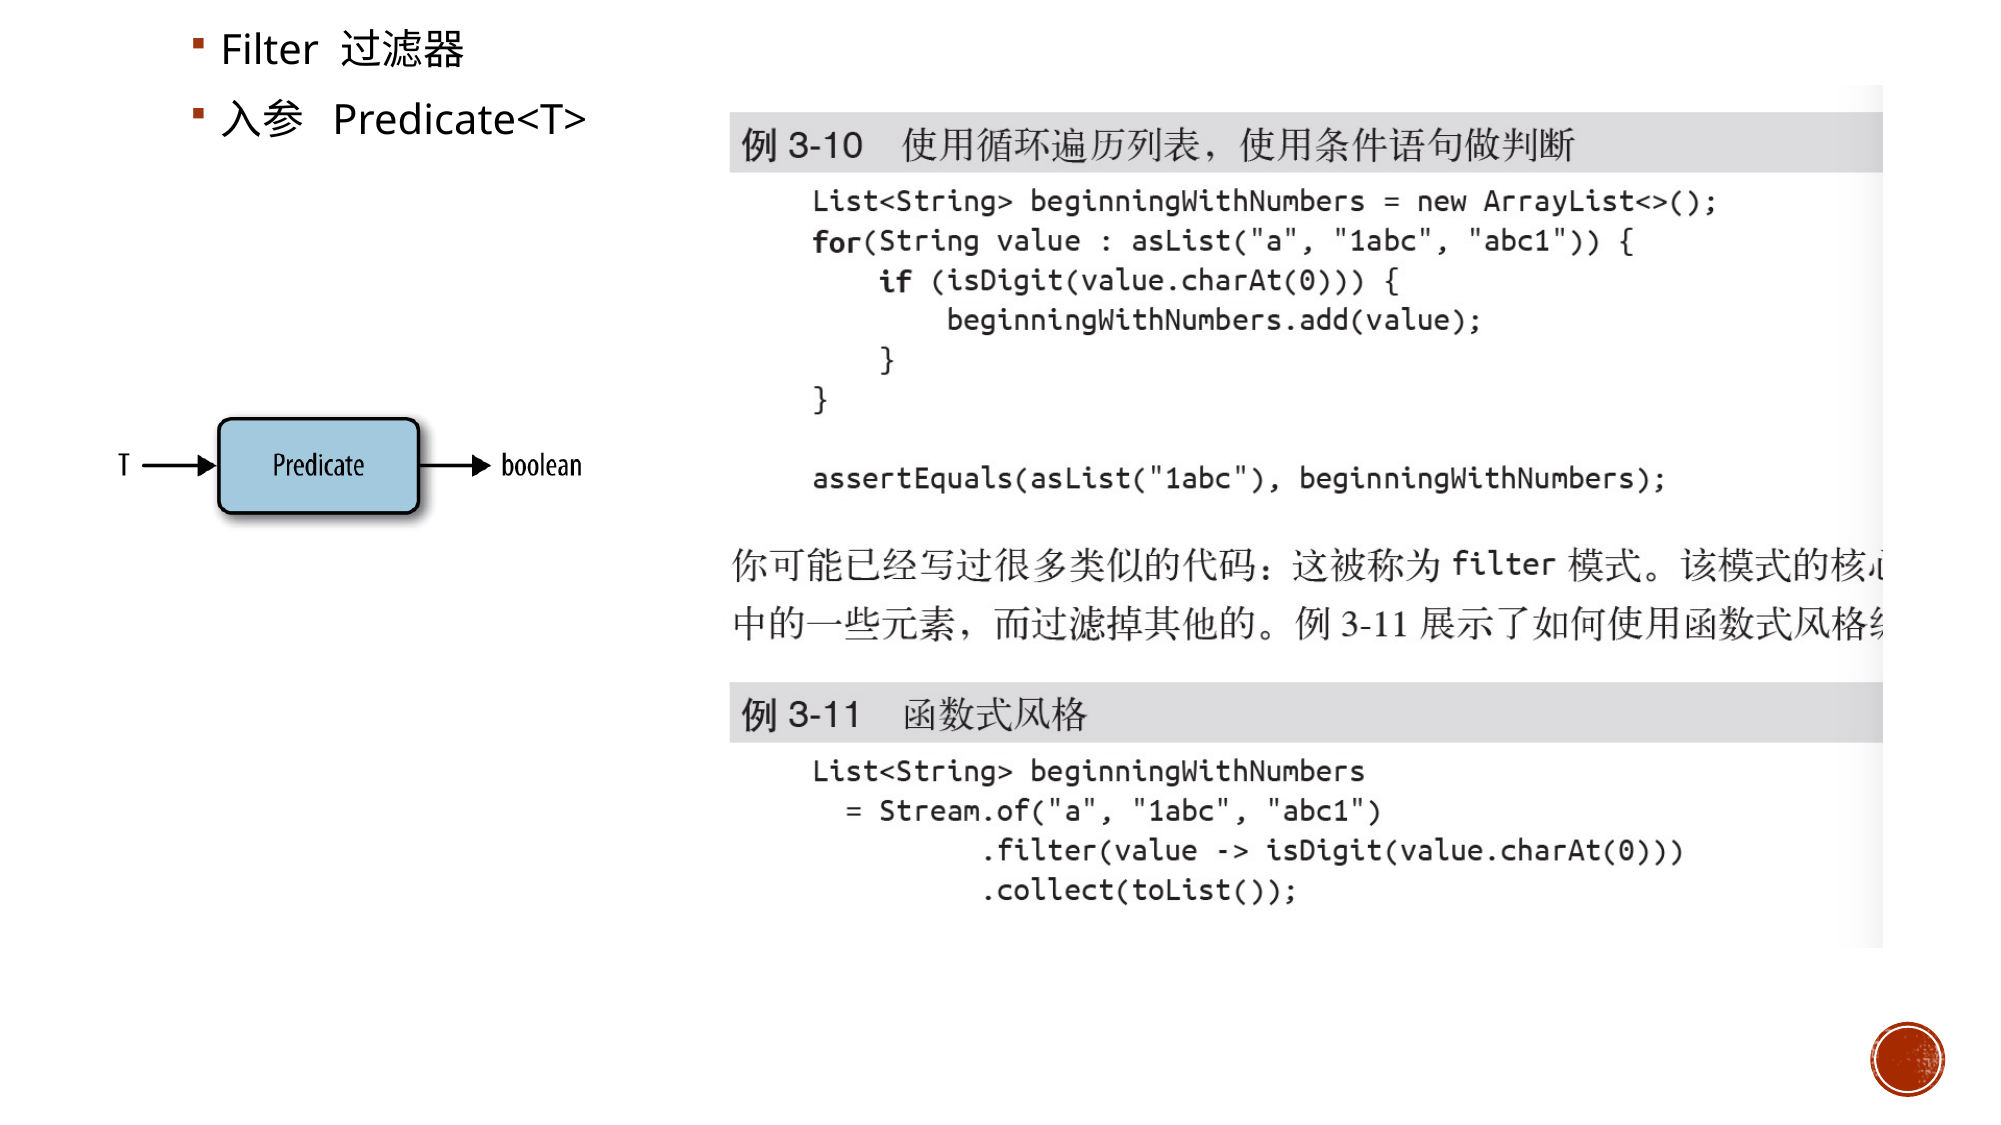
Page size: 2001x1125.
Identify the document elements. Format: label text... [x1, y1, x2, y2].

picture [118, 406, 582, 536]
list Filter 过滤器 入参 Predicate<T> [175, 20, 1826, 1013]
picture [638, 85, 1883, 948]
